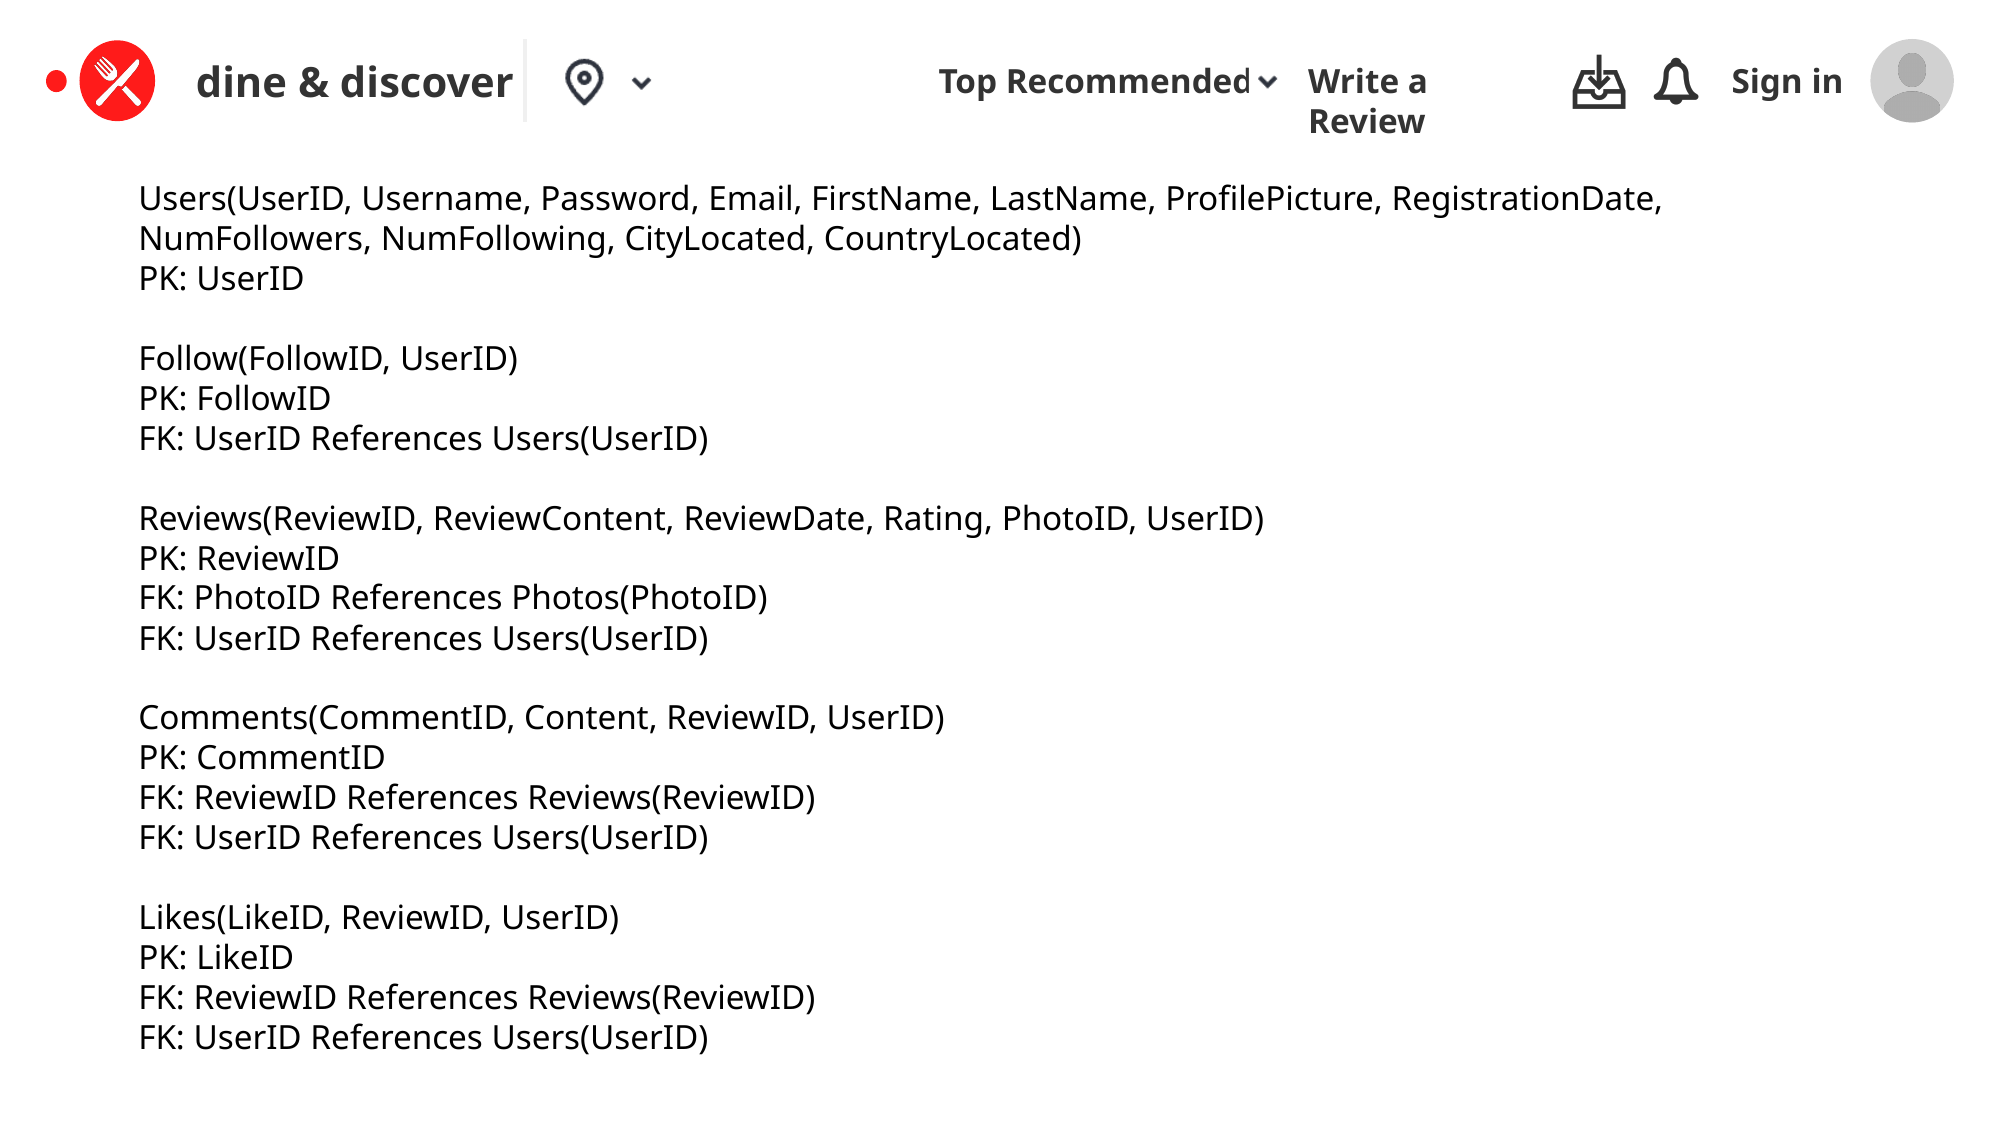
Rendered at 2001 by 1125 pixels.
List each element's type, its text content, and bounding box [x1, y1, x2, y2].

text_box Users(UserID, Username, Password, Email, FirstName, LastName, ProfilePicture, RegistrationDate, NumFollowers, NumFollowing, CityLocated, CountryLocated) PK: UserID Follow(FollowID, UserID) PK: FollowID FK: UserID References Users(UserID) Reviews(ReviewID, ReviewContent, ReviewDate, Rating, PhotoID, UserID) PK: ReviewID FK: PhotoID References Photos(PhotoID) FK: UserID References Users(UserID) Comments(CommentID, Content, ReviewID, UserID) PK: CommentID FK: ReviewID References Reviews(ReviewID) FK: UserID References Users(UserID) Likes(LikeID, ReviewID, UserID) PK: LikeID FK: ReviewID References Reviews(ReviewID) FK: UserID References Users(UserID) [123, 169, 1877, 1064]
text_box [45, 38, 1955, 123]
